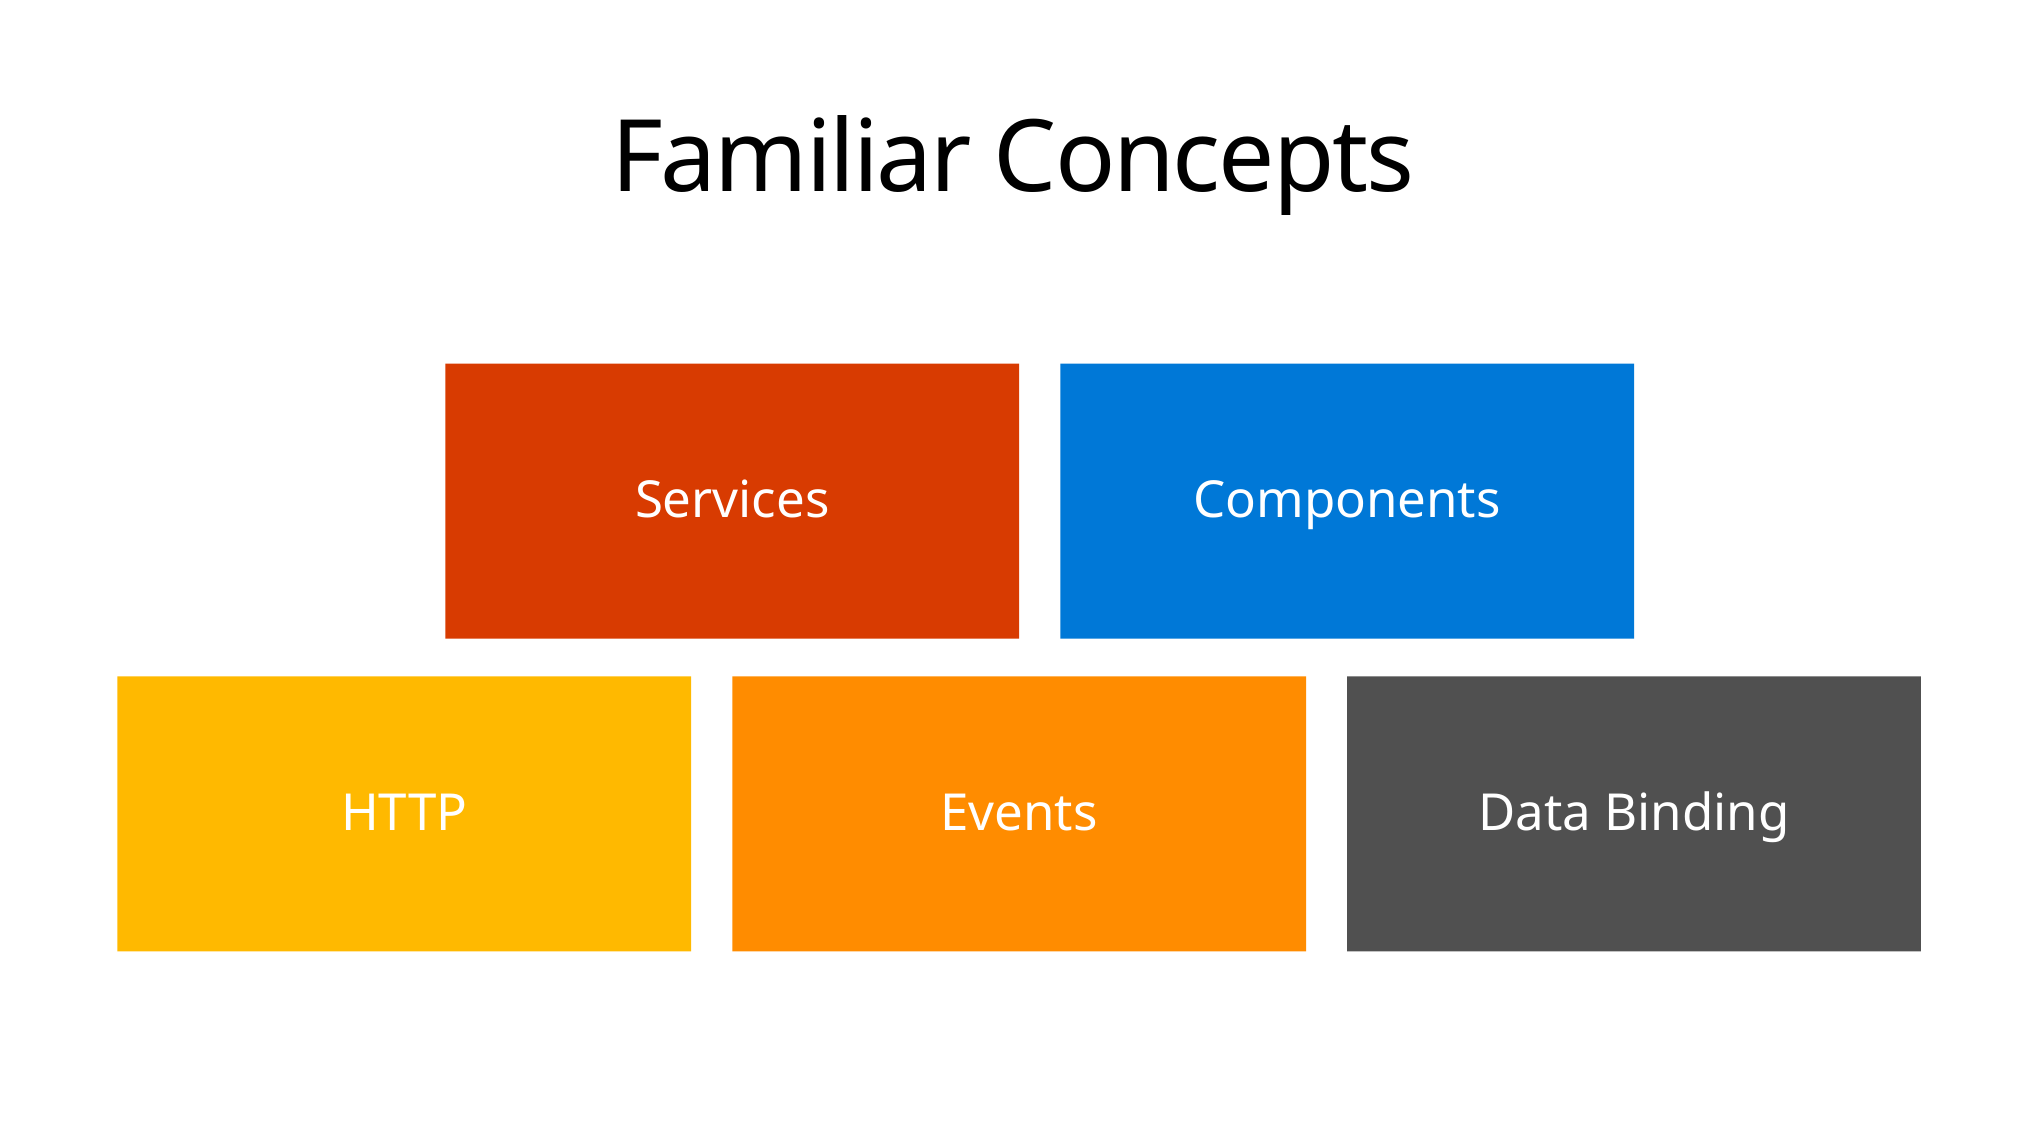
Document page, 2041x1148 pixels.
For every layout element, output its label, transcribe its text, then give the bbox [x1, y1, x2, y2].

list HTTP [117, 676, 692, 952]
list Events [732, 676, 1307, 952]
title Familiar Concepts [118, 98, 1922, 172]
list Services [445, 363, 1020, 639]
list Components [1060, 363, 1635, 639]
list Data Binding [1347, 676, 1921, 952]
